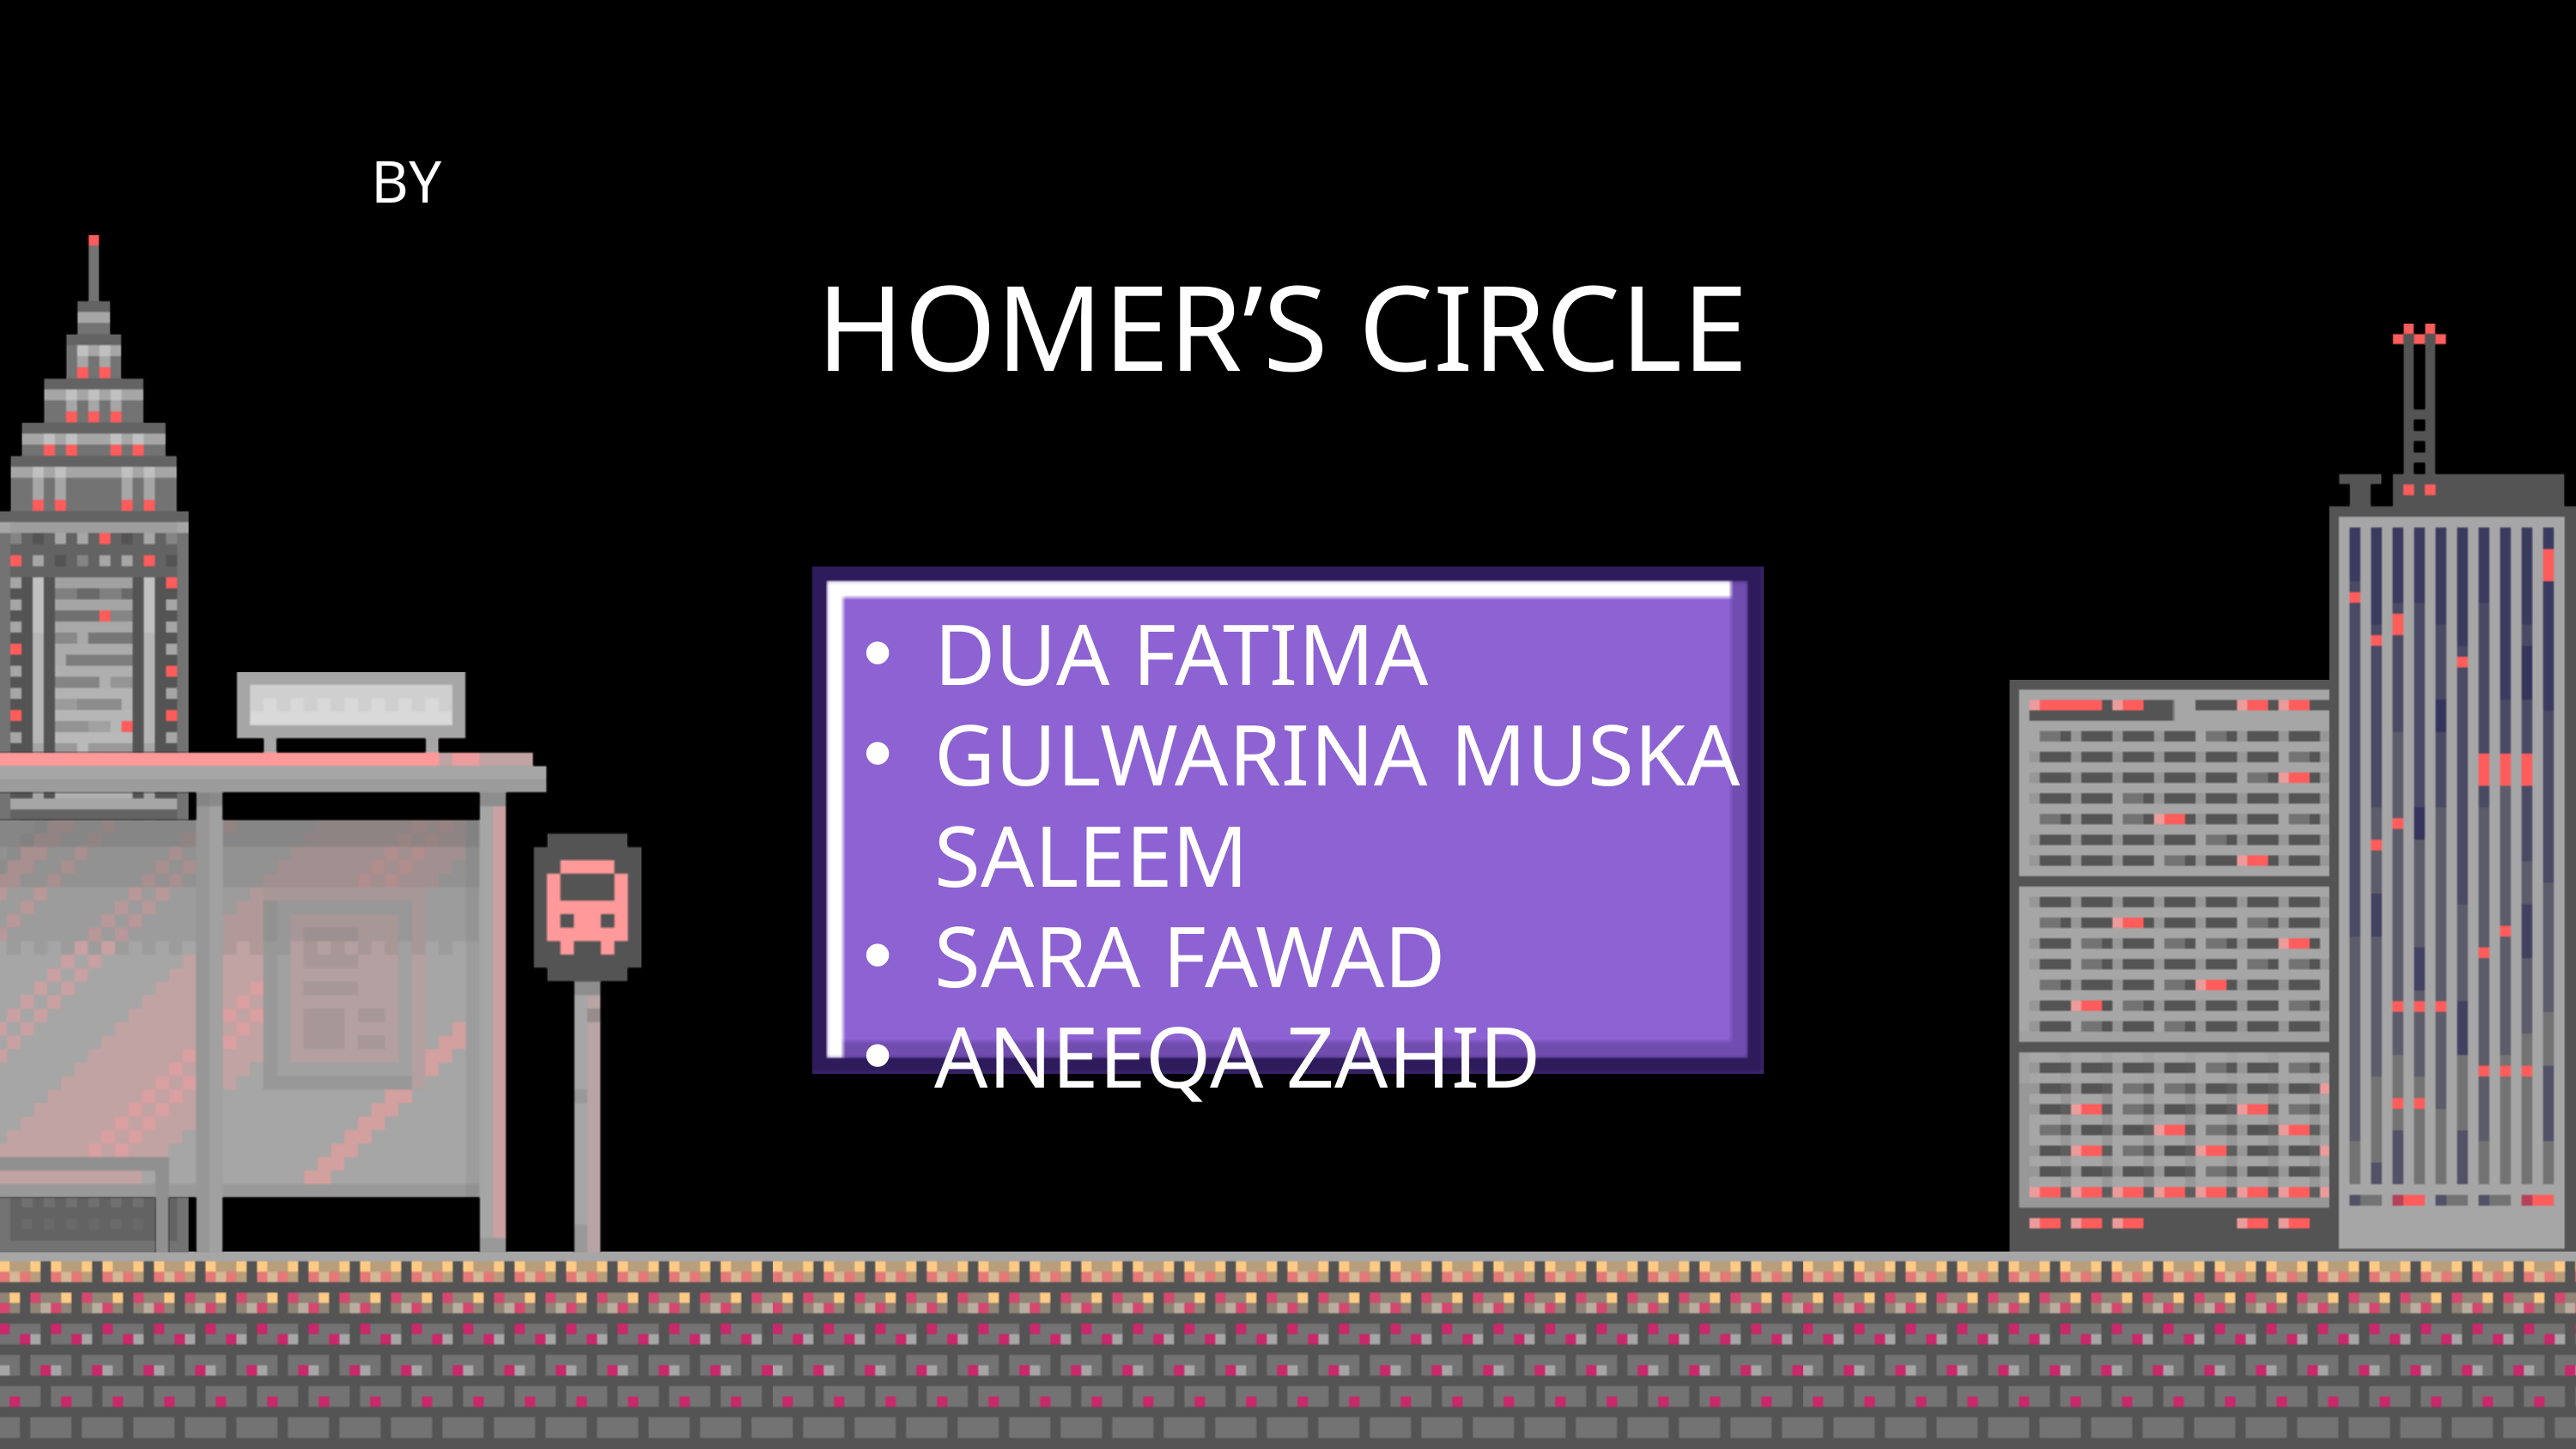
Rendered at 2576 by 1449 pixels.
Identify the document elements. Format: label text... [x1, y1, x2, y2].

text_box HOMER’S CIRCLE [344, 253, 2191, 396]
text_box [0, 235, 189, 672]
text_box DUA FATIMA GULWARINA MUSKA SALEEM SARA FAWAD ANEEQA ZAHID [792, 601, 1784, 1206]
text_box [1802, 1252, 2576, 1449]
text_box [812, 567, 1764, 601]
text_box [0, 672, 642, 1252]
text_box [772, 1252, 1802, 1449]
text_box [2009, 680, 2329, 1252]
text_box [0, 1252, 772, 1449]
text_box BY [0, 144, 940, 215]
text_box [2329, 324, 2576, 1252]
